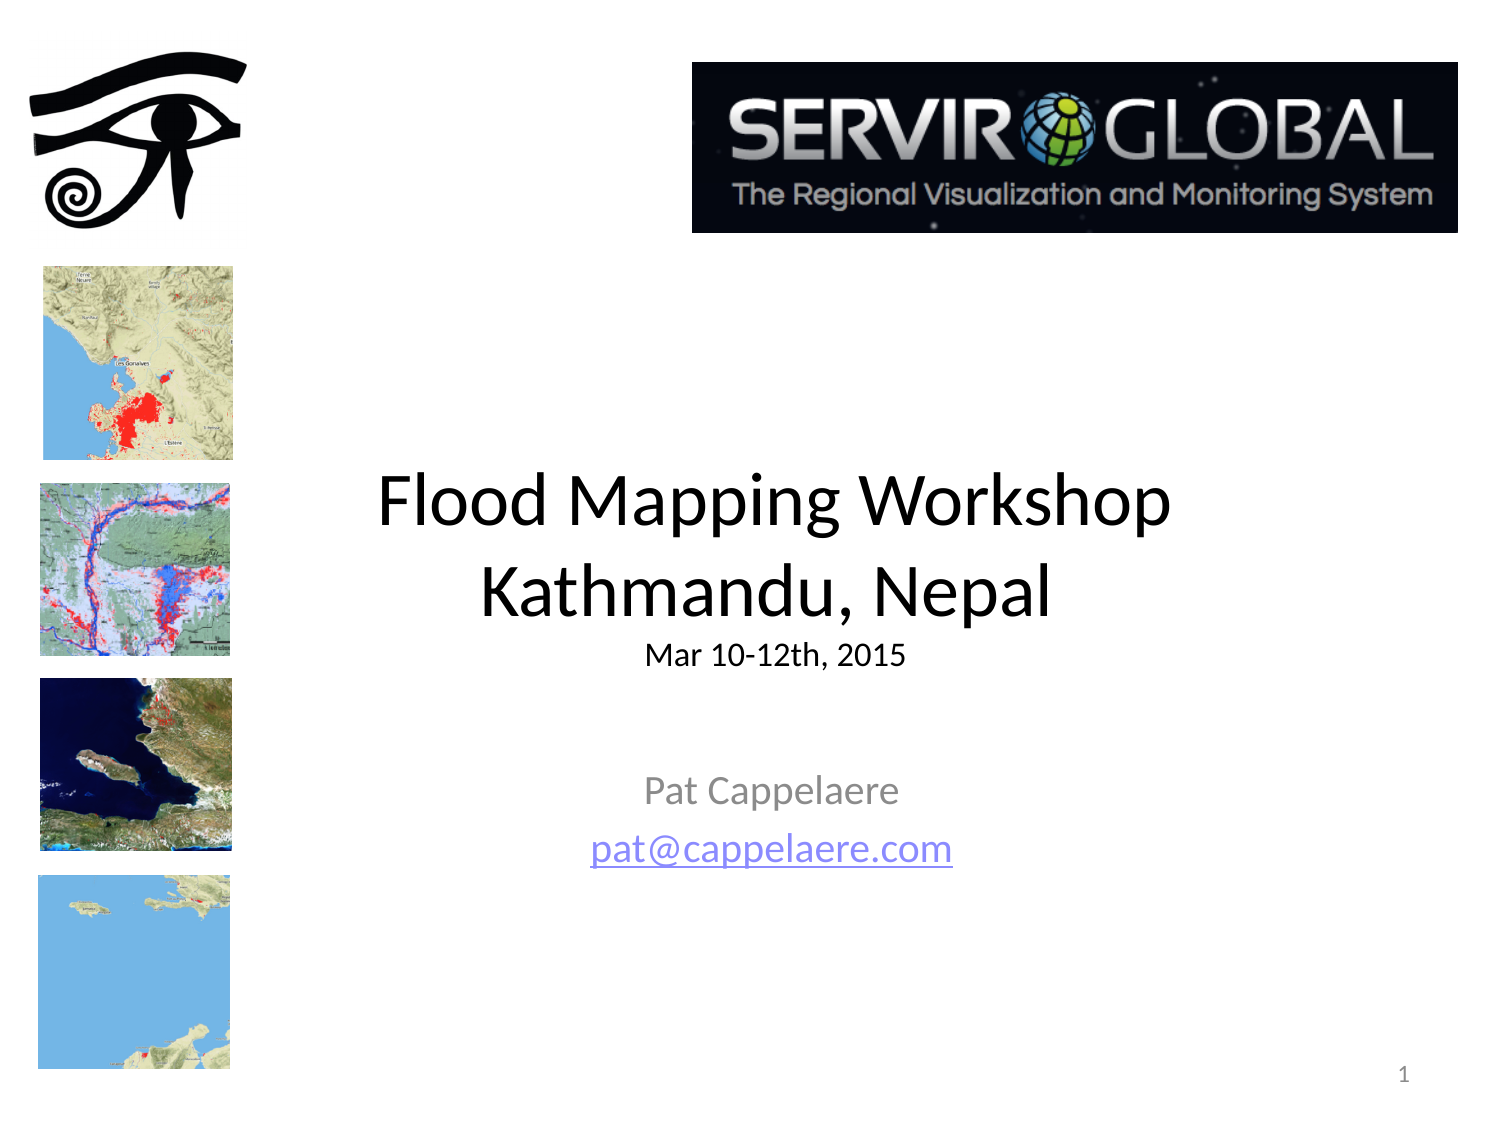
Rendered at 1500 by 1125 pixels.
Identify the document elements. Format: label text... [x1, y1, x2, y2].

picture [39, 482, 230, 656]
title Flood Mapping Workshop Kathmandu, Nepal Mar 10-12th, 2015 [138, 440, 1414, 682]
picture [692, 62, 1458, 234]
picture [42, 266, 234, 460]
picture [37, 875, 230, 1069]
slide_number 1 [1074, 1042, 1425, 1103]
picture [39, 678, 232, 852]
subtitle Pat Cappelaere pat@cappelaere.com [246, 754, 1297, 1043]
picture [29, 31, 247, 250]
